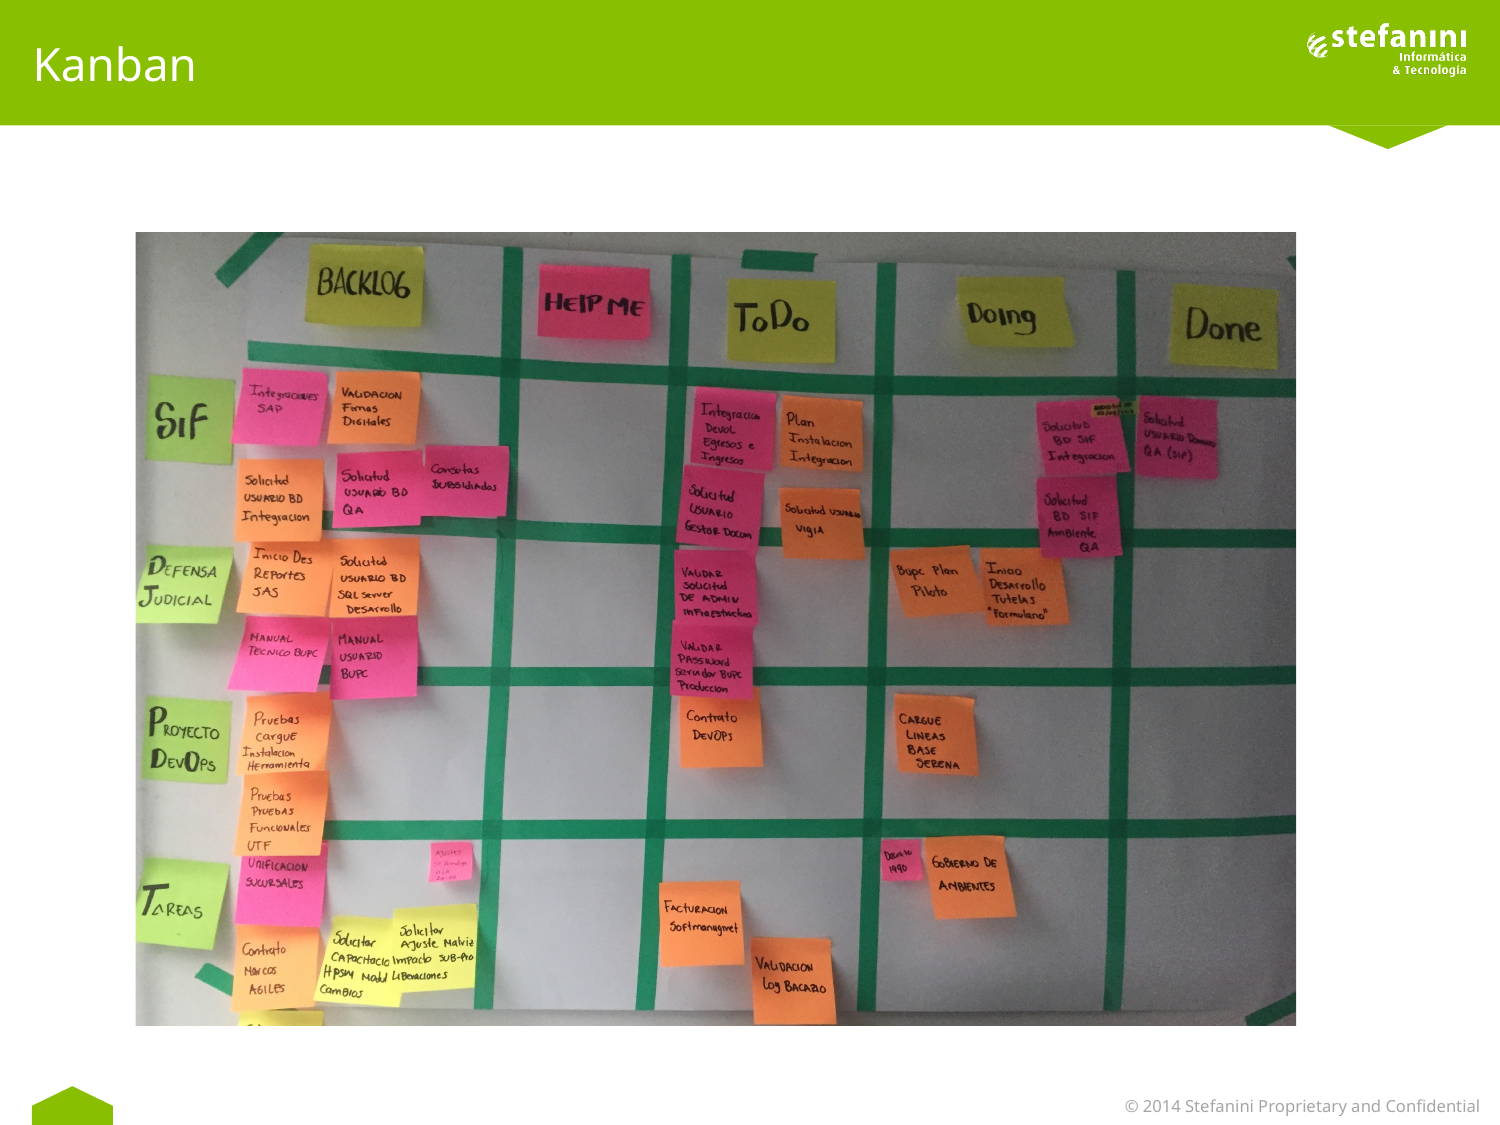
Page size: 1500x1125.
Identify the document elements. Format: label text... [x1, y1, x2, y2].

text_box [135, 224, 1427, 374]
picture [135, 231, 1297, 1026]
picture [1293, 0, 1500, 92]
title Kanban [17, 21, 1186, 104]
